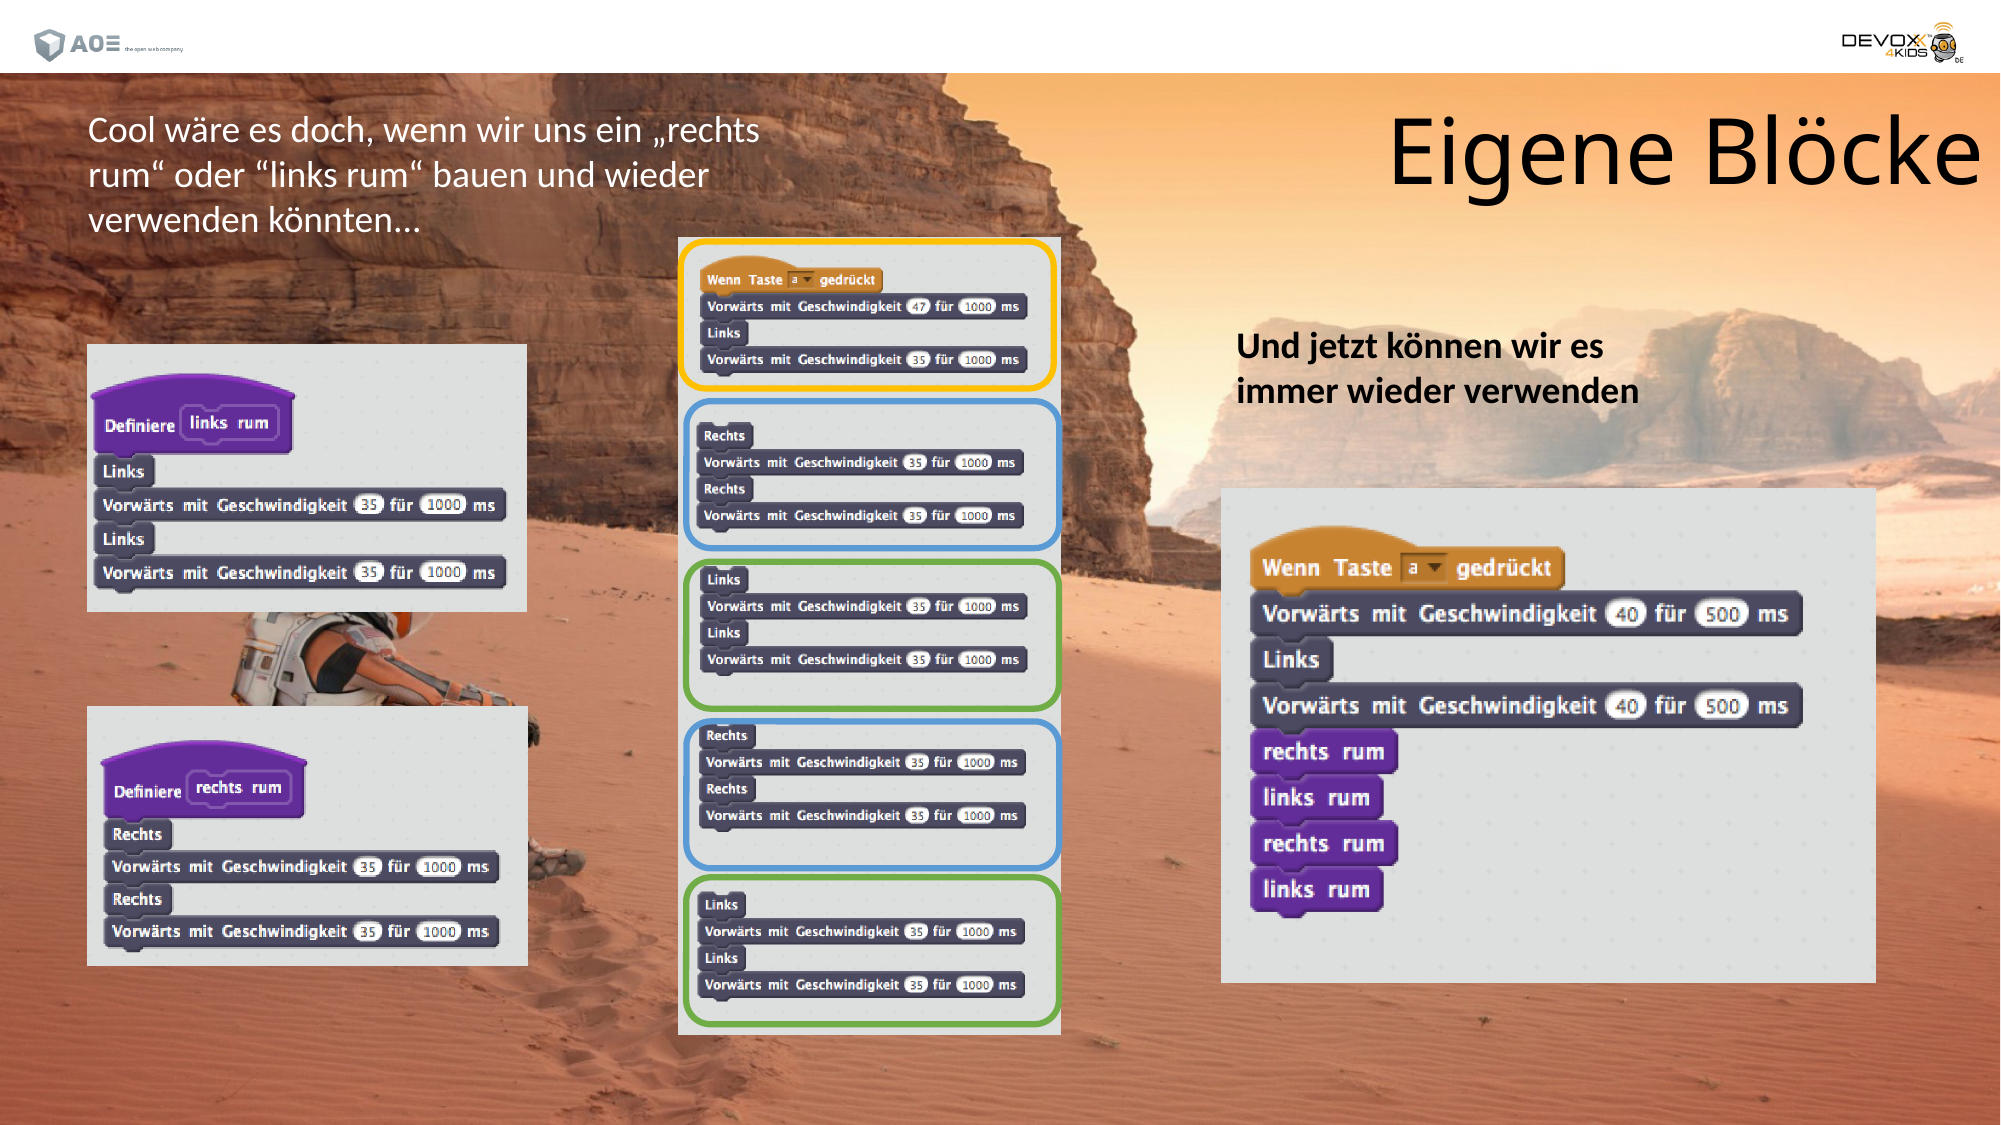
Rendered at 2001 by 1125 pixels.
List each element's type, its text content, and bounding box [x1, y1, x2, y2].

title Eigene Blöcke [1160, 97, 2000, 315]
text_box Cool wäre es doch, wenn wir uns ein „rechts rum“ oder “links rum“ bauen und wieder verwenden könnten... [73, 97, 790, 248]
picture [0, 20, 2001, 1125]
text_box Und jetzt können wir es immer wieder verwenden [1221, 314, 1729, 419]
